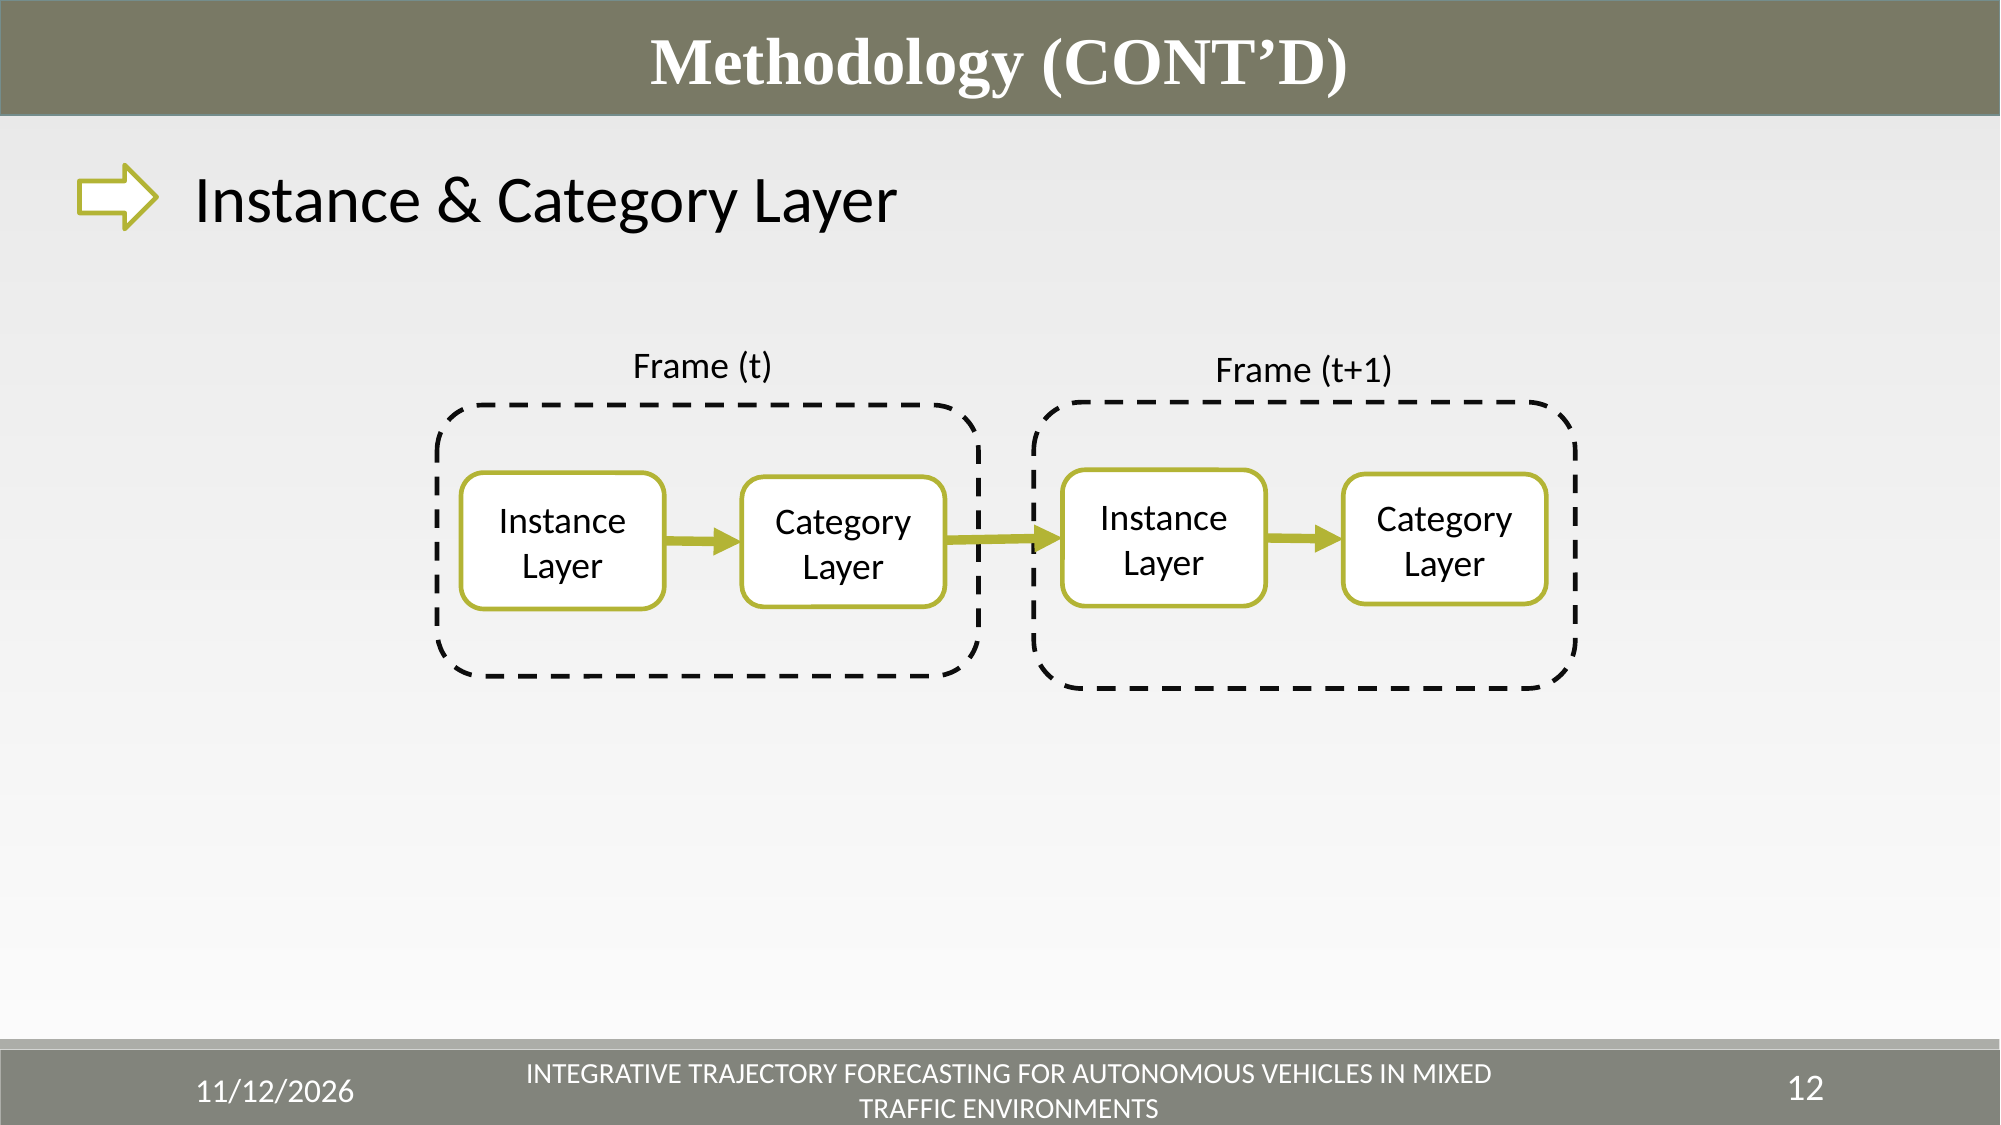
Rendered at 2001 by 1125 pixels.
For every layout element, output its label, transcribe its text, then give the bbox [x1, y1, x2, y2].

text_box [78, 163, 158, 231]
footer Integrative Trajectory Forecasting for Autonomous Vehicles in Mixed Traffic Environments [507, 1059, 1511, 1120]
text_box Frame (t+1) [1115, 337, 1494, 397]
text_box Instance & Category Layer [179, 148, 979, 244]
text_box [435, 403, 980, 678]
text_box Methodology (CONT’D) [0, 0, 2000, 116]
text_box Frame (t) [513, 333, 893, 394]
slide_number 12 [1624, 1055, 1840, 1116]
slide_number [180, 1059, 507, 1120]
text_box [1032, 400, 1577, 690]
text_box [945, 537, 1063, 541]
